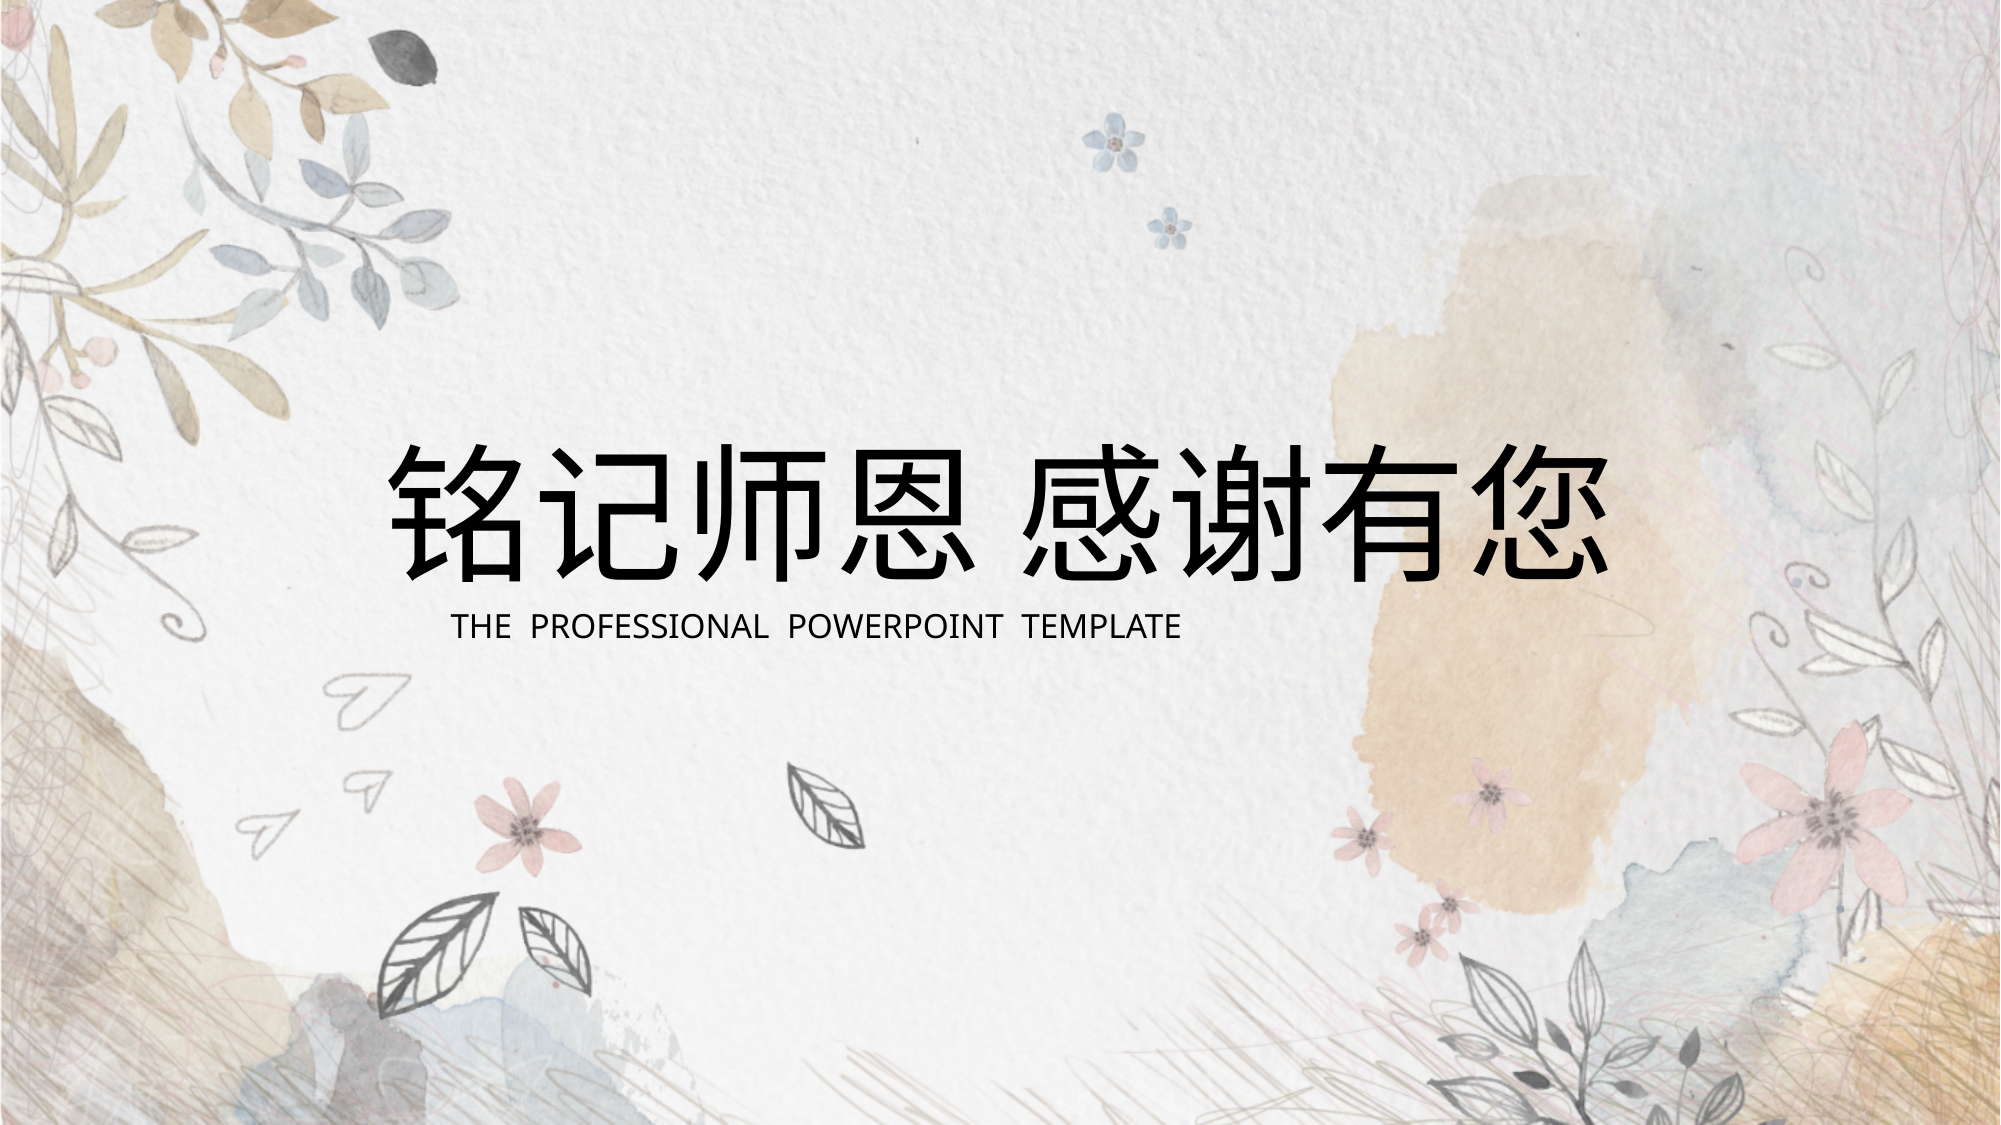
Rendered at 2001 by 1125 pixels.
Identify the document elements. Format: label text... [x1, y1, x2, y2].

text_box 铭记师恩 感谢有您 [272, 413, 437, 609]
text_box 铭记师恩 感谢有您 [1563, 413, 1728, 609]
picture [2, 0, 2000, 1125]
